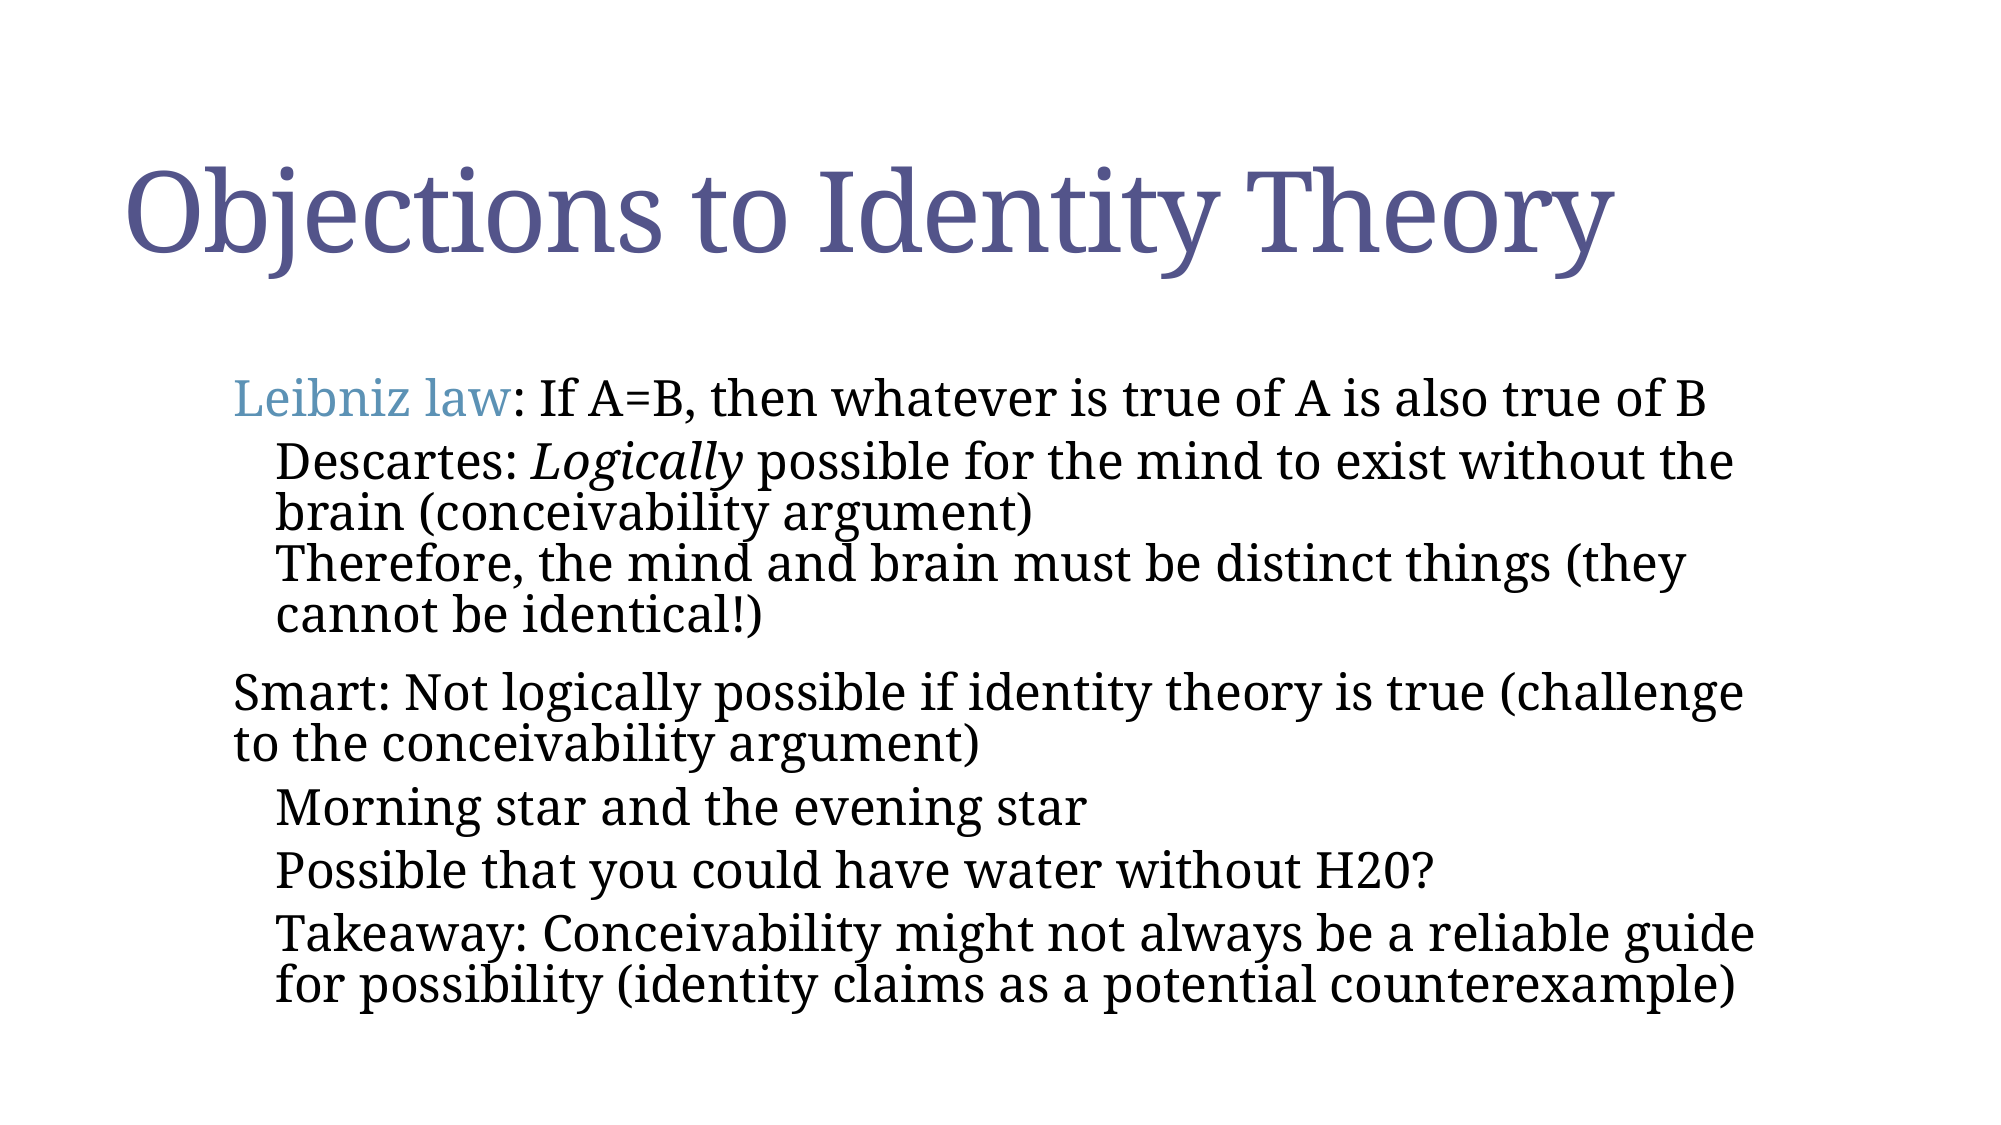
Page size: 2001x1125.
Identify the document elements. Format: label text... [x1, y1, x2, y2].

list Leibniz law: If A=B, then whatever is true of A is also true of B Descartes: Logically possible for the mind to exist without the brain (conceivability argument) Therefore, the mind and brain must be distinct things (they cannot be identical!) Smart: Not logically possible if identity theory is true (challenge to the conceivability argument) Morning star and the evening star Possible that you could have water without H20? Takeaway: Conceivability might not always be a reliable guide for possibility (identity claims as a potential counterexample) [203, 367, 1779, 1125]
title Objections to Identity Theory [107, 81, 1875, 354]
